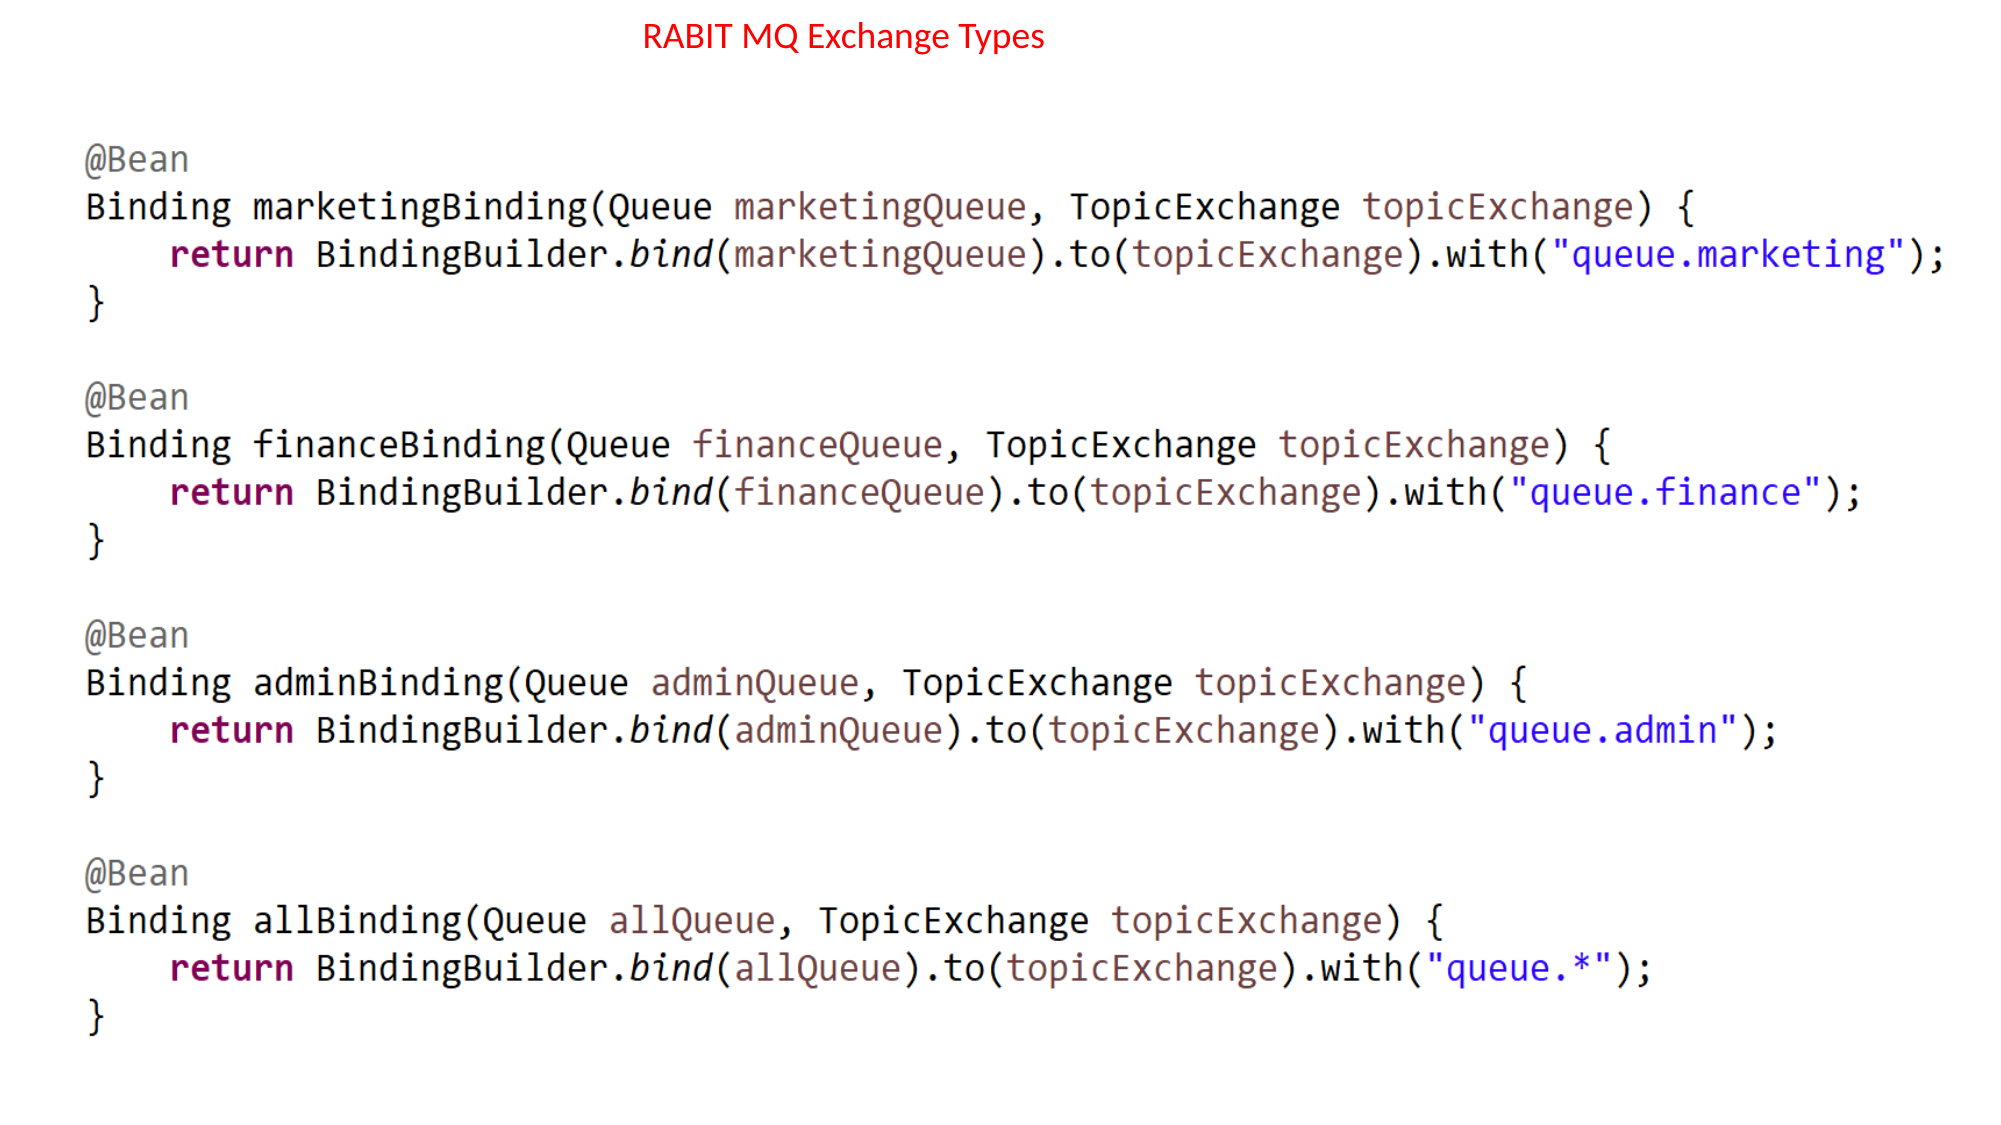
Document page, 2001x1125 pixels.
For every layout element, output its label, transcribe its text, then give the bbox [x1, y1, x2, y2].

text_box RABIT MQ Exchange Types [322, 0, 1366, 69]
picture [33, 105, 1975, 1040]
